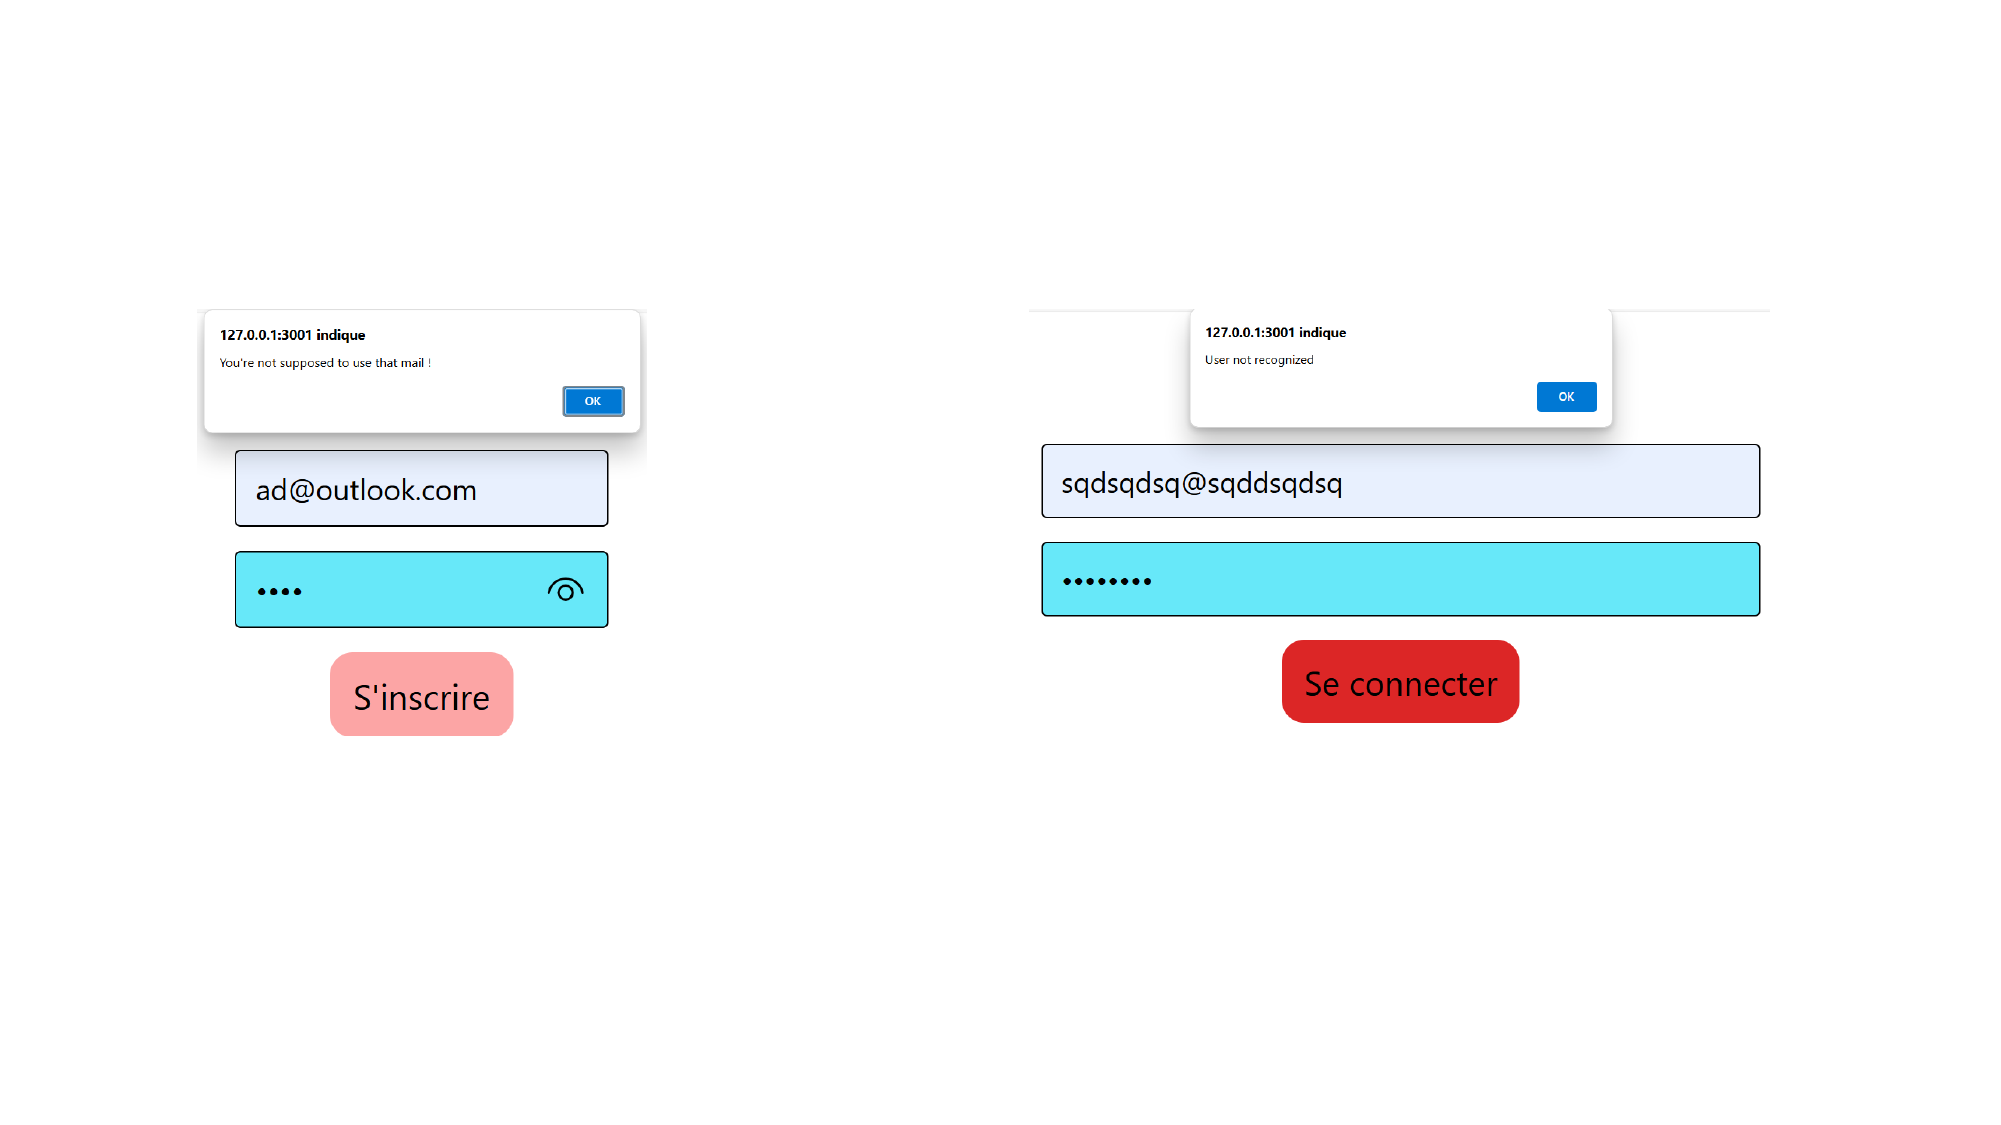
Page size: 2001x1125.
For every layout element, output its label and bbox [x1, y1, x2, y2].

picture [197, 309, 647, 736]
picture [1029, 309, 1770, 736]
